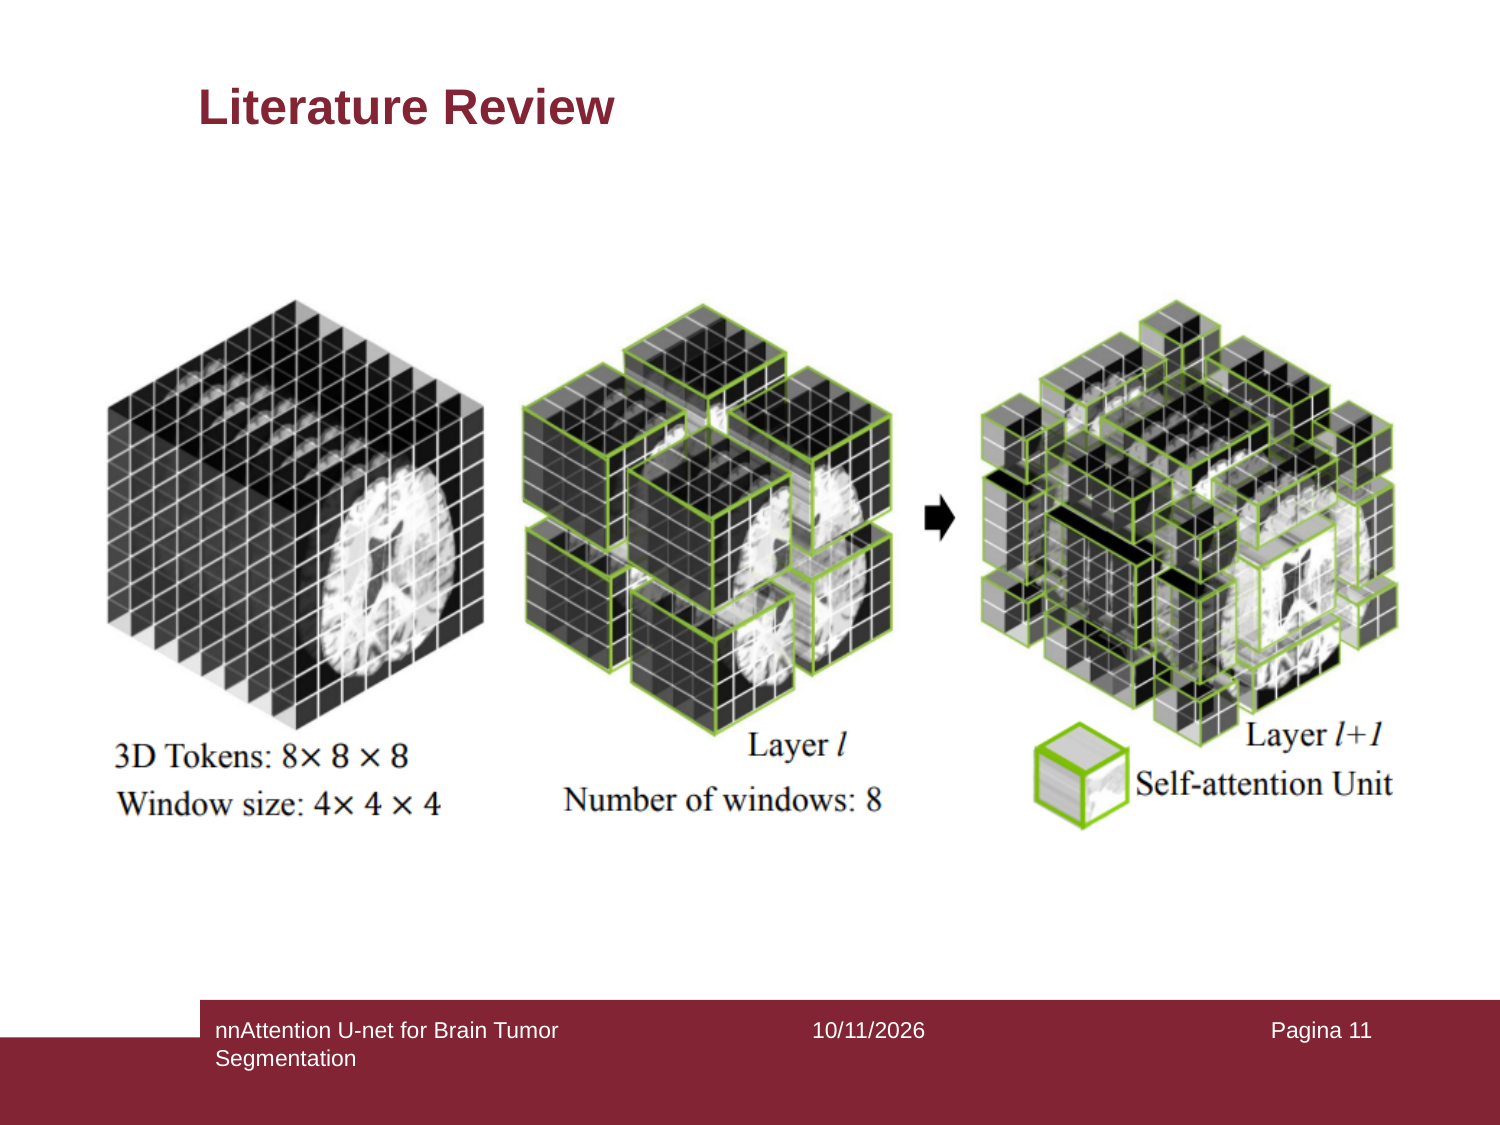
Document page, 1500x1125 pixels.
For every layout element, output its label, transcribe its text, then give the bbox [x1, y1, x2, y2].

footer nnAttention U-net for Brain Tumor Segmentation [200, 1008, 675, 1084]
title Literature Review [183, 67, 1400, 150]
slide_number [712, 1008, 1025, 1084]
picture [94, 288, 1406, 837]
slide_number Pagina 11 [1074, 1008, 1388, 1084]
